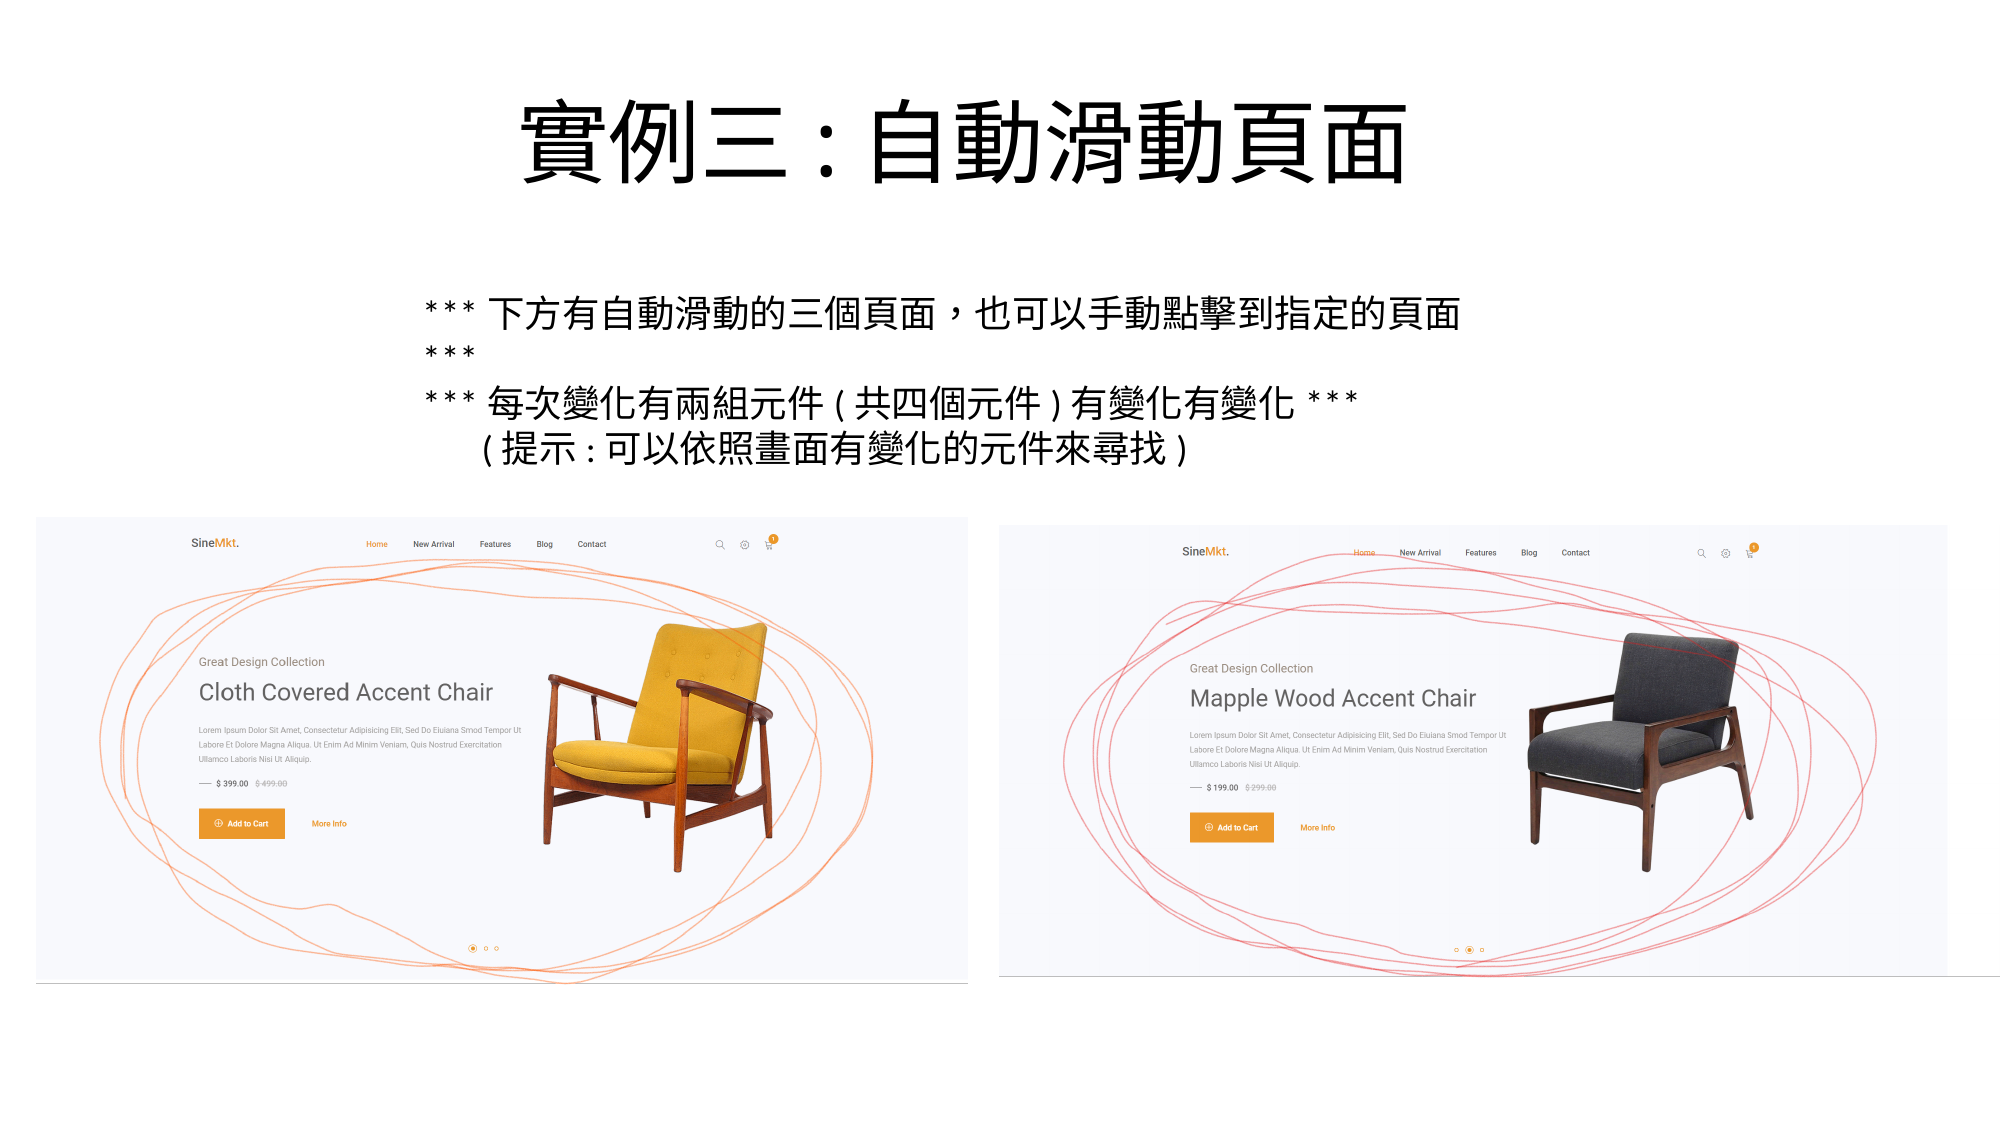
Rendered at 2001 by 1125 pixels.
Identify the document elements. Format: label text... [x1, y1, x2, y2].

text_box ***下方有自動滑動的三個頁面，也可以手動點擊到指定的頁面*** ***每次變化有兩組元件(共四個元件)有變化有變化*** (提示:可以依照畫面有變化的元件來尋找) [407, 282, 1529, 477]
picture [999, 525, 2000, 978]
title 實例三:自動滑動頁面 [502, 87, 1434, 206]
picture [36, 517, 969, 985]
